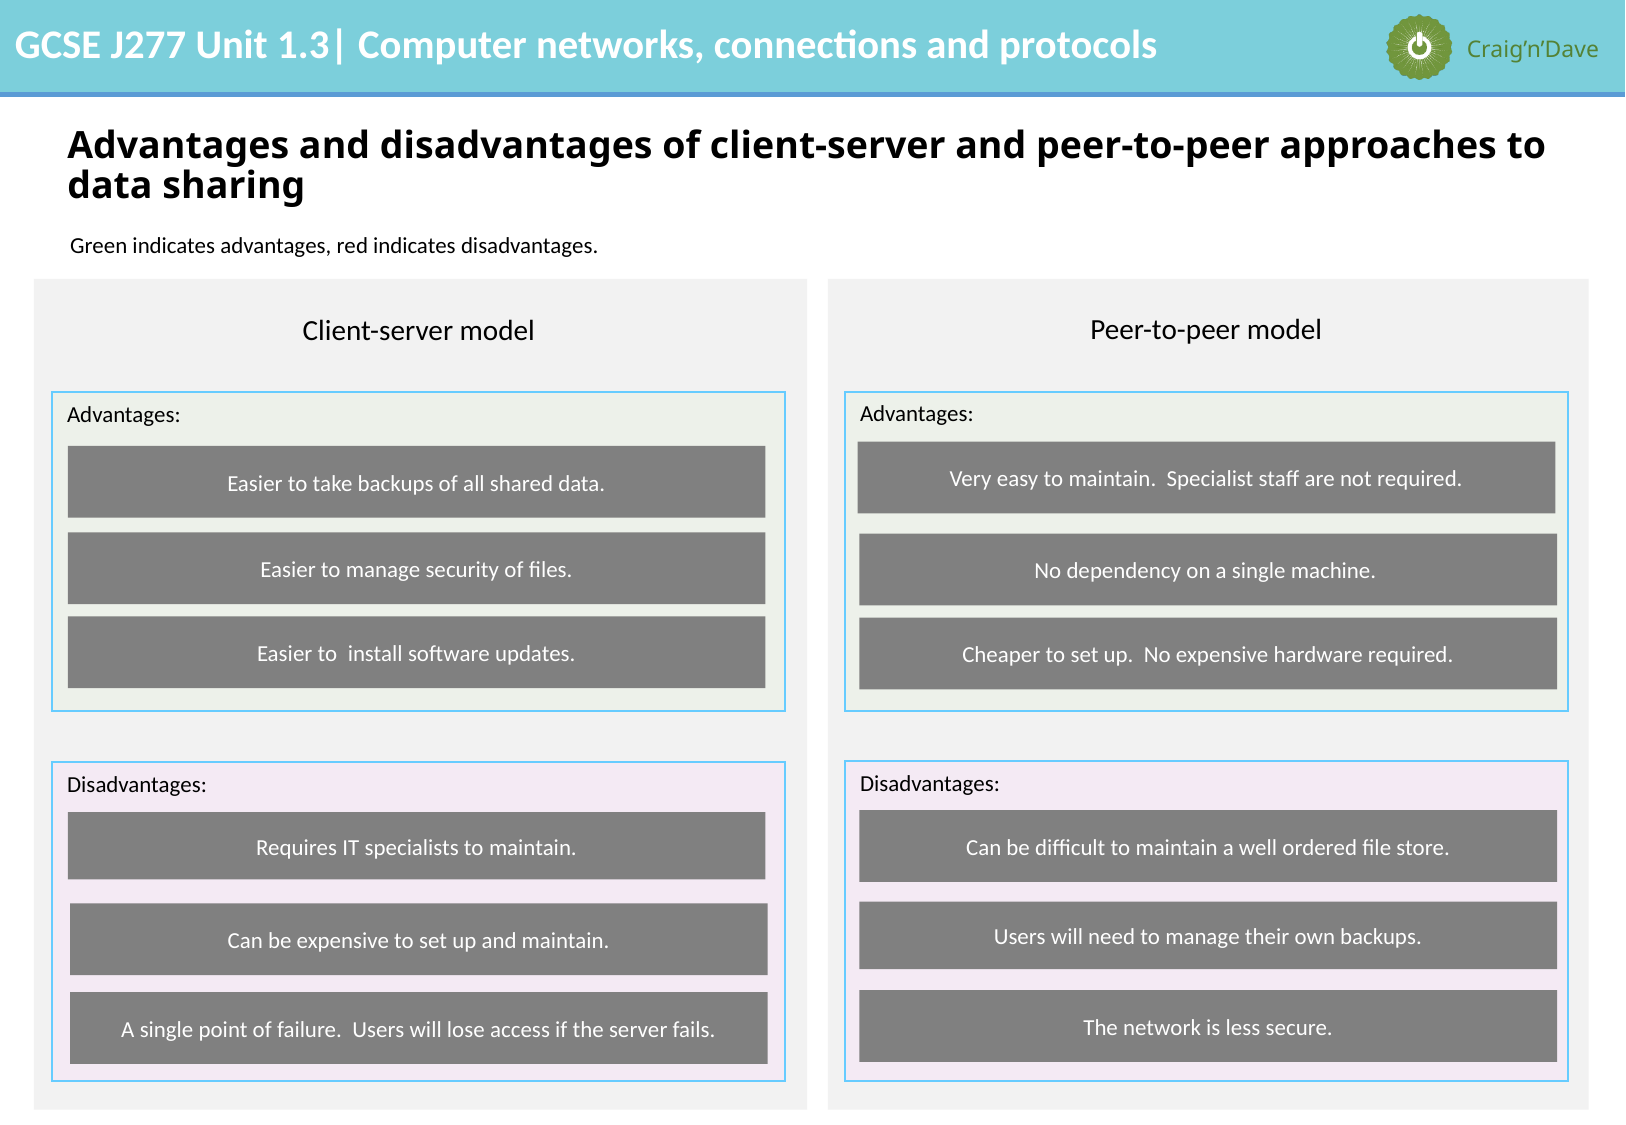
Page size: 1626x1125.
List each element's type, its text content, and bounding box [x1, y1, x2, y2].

text_box A single point of failure. Users will lose access if the server fails. [69, 991, 769, 1065]
text_box Easier to take backups of all shared data. [67, 445, 766, 519]
title Advantages and disadvantages of client-server and peer-to-peer approaches to data sharing [52, 124, 1568, 209]
text_box Easier to manage security of files. [67, 531, 766, 605]
text_box Advantages: [51, 391, 786, 712]
text_box Requires IT specialists to maintain. [67, 811, 766, 880]
text_box The network is less secure. [858, 989, 1558, 1063]
text_box Very easy to maintain. Specialist staff are not required. [857, 441, 1556, 514]
text_box Client-server model [51, 292, 786, 365]
text_box Can be expensive to set up and maintain. [69, 902, 769, 976]
text_box Cheaper to set up. No expensive hardware required. [858, 617, 1558, 690]
text_box Easier to install software updates. [67, 615, 766, 689]
text_box Users will need to manage their own backups. [858, 901, 1558, 970]
text_box [827, 278, 1590, 1111]
text_box Can be difficult to maintain a well ordered file store. [858, 809, 1558, 883]
text_box Peer-to-peer model [844, 291, 1569, 365]
text_box Advantages: [844, 391, 1569, 712]
text_box Disadvantages: [51, 761, 786, 1082]
picture [1384, 12, 1454, 82]
text_box Disadvantages: [844, 760, 1569, 1082]
text_box [33, 278, 808, 1111]
text_box Green indicates advantages, red indicates disadvantages. [55, 222, 615, 265]
text_box No dependency on a single machine. [858, 533, 1558, 606]
